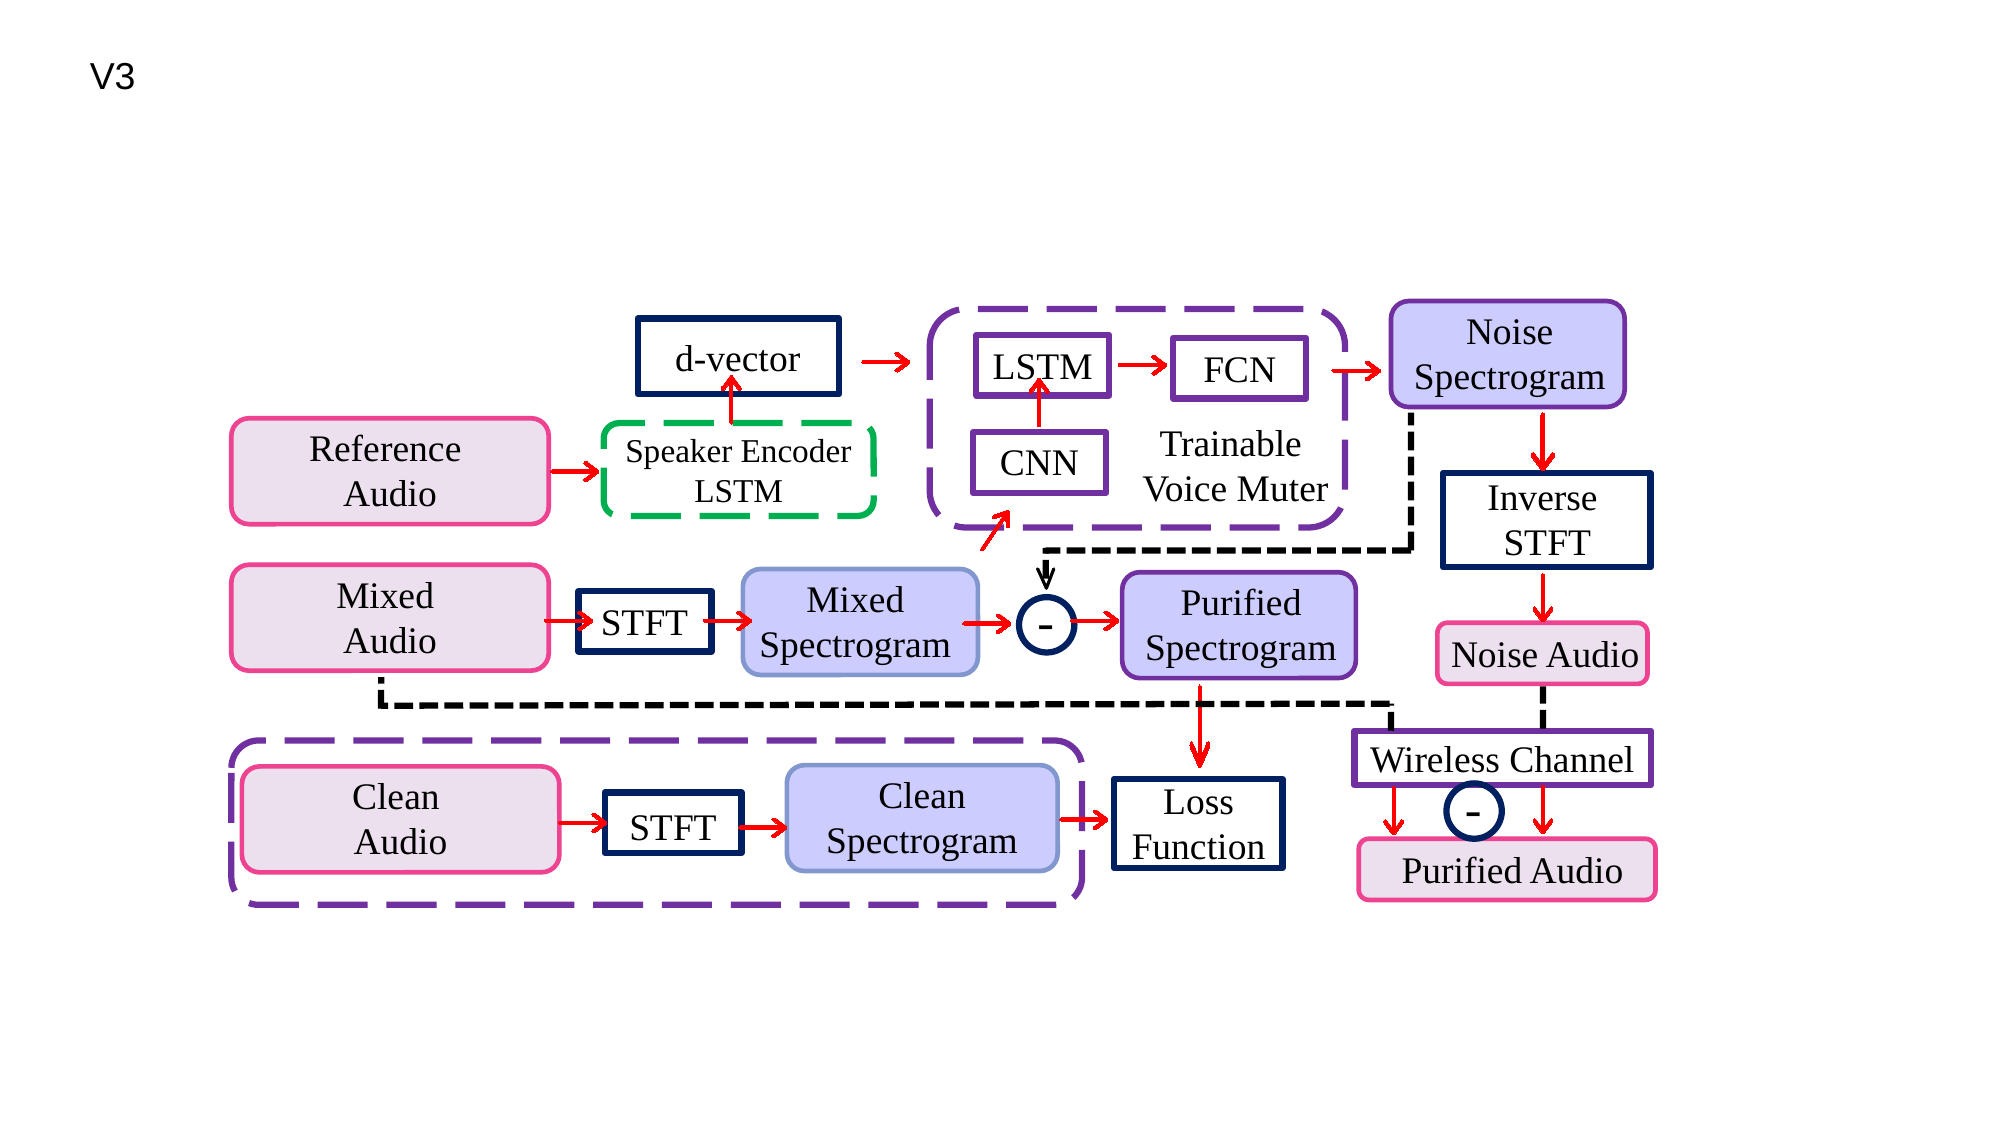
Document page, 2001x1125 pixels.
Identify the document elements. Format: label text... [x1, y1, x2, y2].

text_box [588, 318, 887, 395]
text_box [1037, 405, 1041, 427]
text_box [980, 510, 1010, 551]
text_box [1422, 622, 1669, 728]
text_box [1198, 687, 1202, 703]
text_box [1442, 465, 1651, 571]
text_box [1036, 567, 1045, 581]
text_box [1390, 299, 1629, 408]
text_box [571, 792, 775, 856]
text_box [1063, 817, 1087, 822]
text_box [231, 562, 550, 671]
text_box [1189, 705, 1210, 767]
text_box [553, 461, 599, 482]
text_box [1533, 580, 1553, 621]
text_box Trainable Voice Muter [1089, 411, 1383, 517]
text_box [1118, 355, 1167, 376]
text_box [1354, 727, 1652, 833]
text_box [1531, 415, 1555, 463]
text_box Speaker Encoder LSTM [601, 420, 876, 519]
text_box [742, 567, 979, 676]
text_box [1331, 361, 1381, 381]
text_box [892, 352, 910, 373]
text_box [1018, 582, 1075, 658]
text_box V3 [74, 44, 375, 102]
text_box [1172, 337, 1307, 399]
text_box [786, 763, 1058, 872]
text_box [1047, 567, 1056, 581]
text_box [229, 738, 1085, 907]
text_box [1092, 768, 1305, 875]
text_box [1446, 768, 1503, 844]
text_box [545, 590, 744, 652]
text_box [927, 306, 1348, 530]
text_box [231, 416, 550, 525]
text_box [241, 764, 560, 873]
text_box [1344, 838, 1681, 944]
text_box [1121, 570, 1361, 679]
text_box [983, 614, 1011, 634]
text_box [729, 404, 733, 425]
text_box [976, 334, 1110, 396]
text_box [1079, 611, 1116, 631]
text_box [972, 430, 1107, 494]
